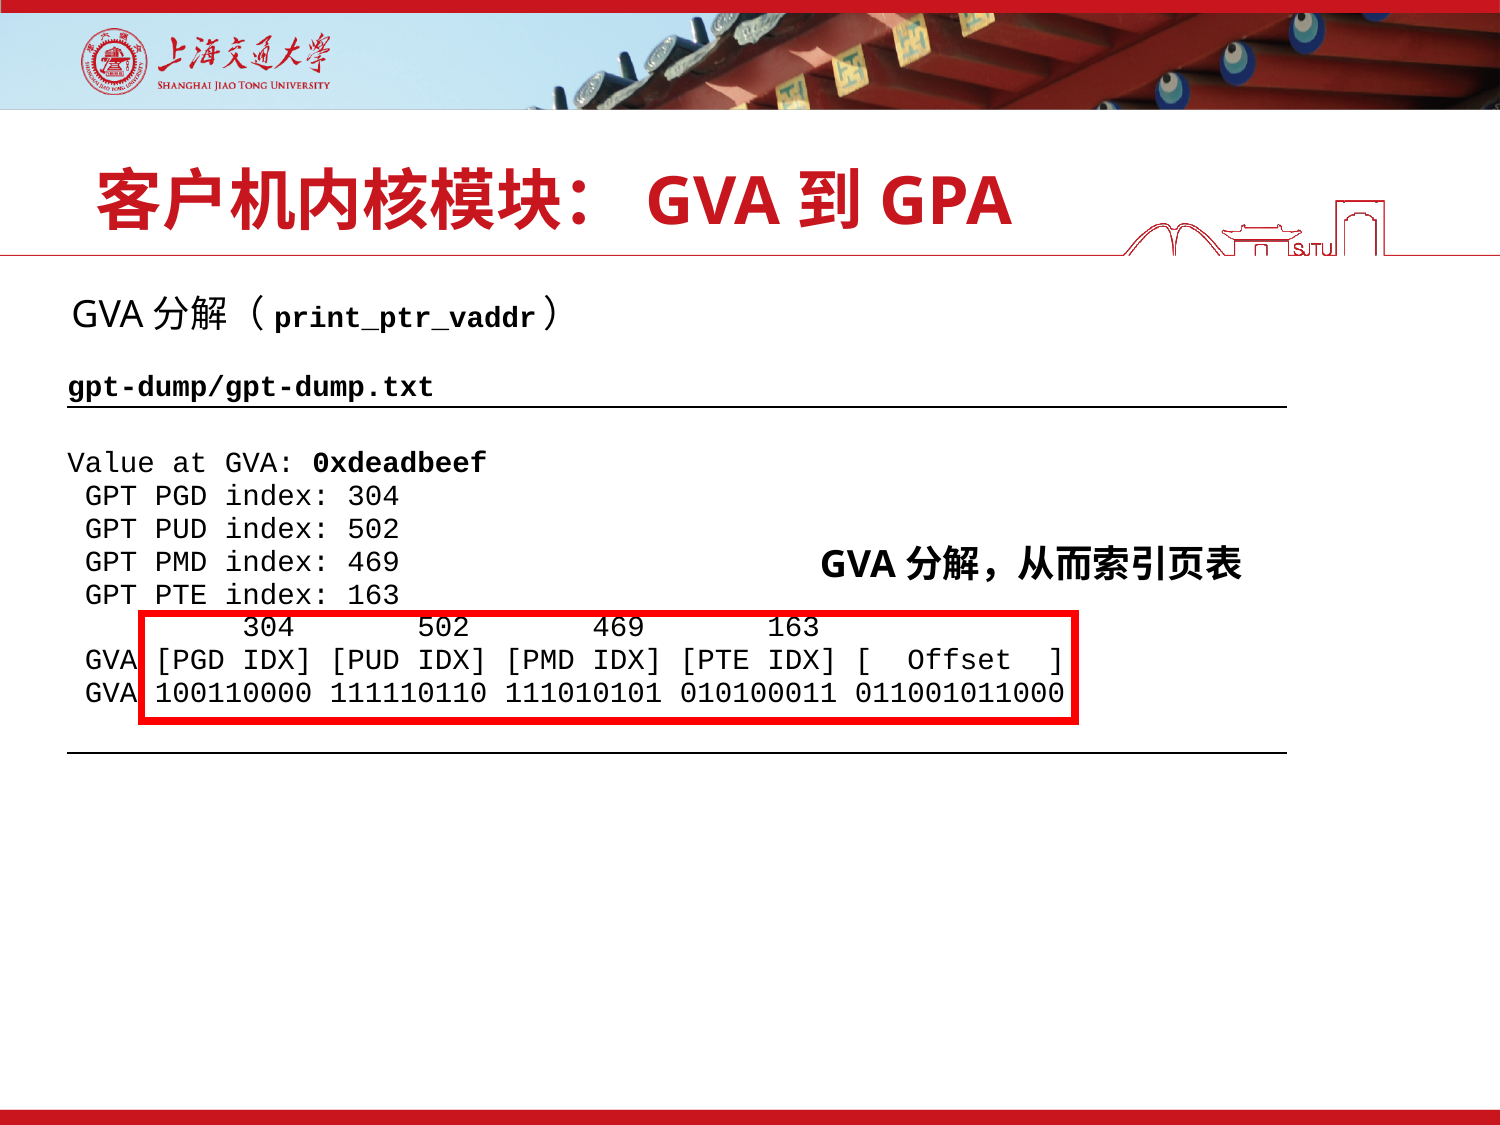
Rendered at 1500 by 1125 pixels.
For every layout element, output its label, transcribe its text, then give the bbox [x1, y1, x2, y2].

text_box GVA分解，从而索引页表 [804, 532, 1258, 592]
table_cell Value at GVA: 0xdeadbeef GPT PGD index: 304 GPT PUD index: 502 GPT PMD index: 469 GPT PTE index: 163 304 502 469 163 GVA [PGD IDX] [PUD IDX] [PMD IDX] [PTE IDX] [ Offset ] GVA 100110000 111110110 111010101 010100011 011001011000 [67, 408, 1287, 752]
text_box GVA分解（print_ptr_vaddr） [56, 282, 596, 343]
picture [0, 0, 1500, 110]
picture [0, 200, 1500, 256]
title 客户机内核模块：GVA到GPA [81, 159, 1455, 254]
table_header gpt-dump/gpt-dump.txt [67, 372, 1287, 406]
text_box [140, 612, 1076, 722]
